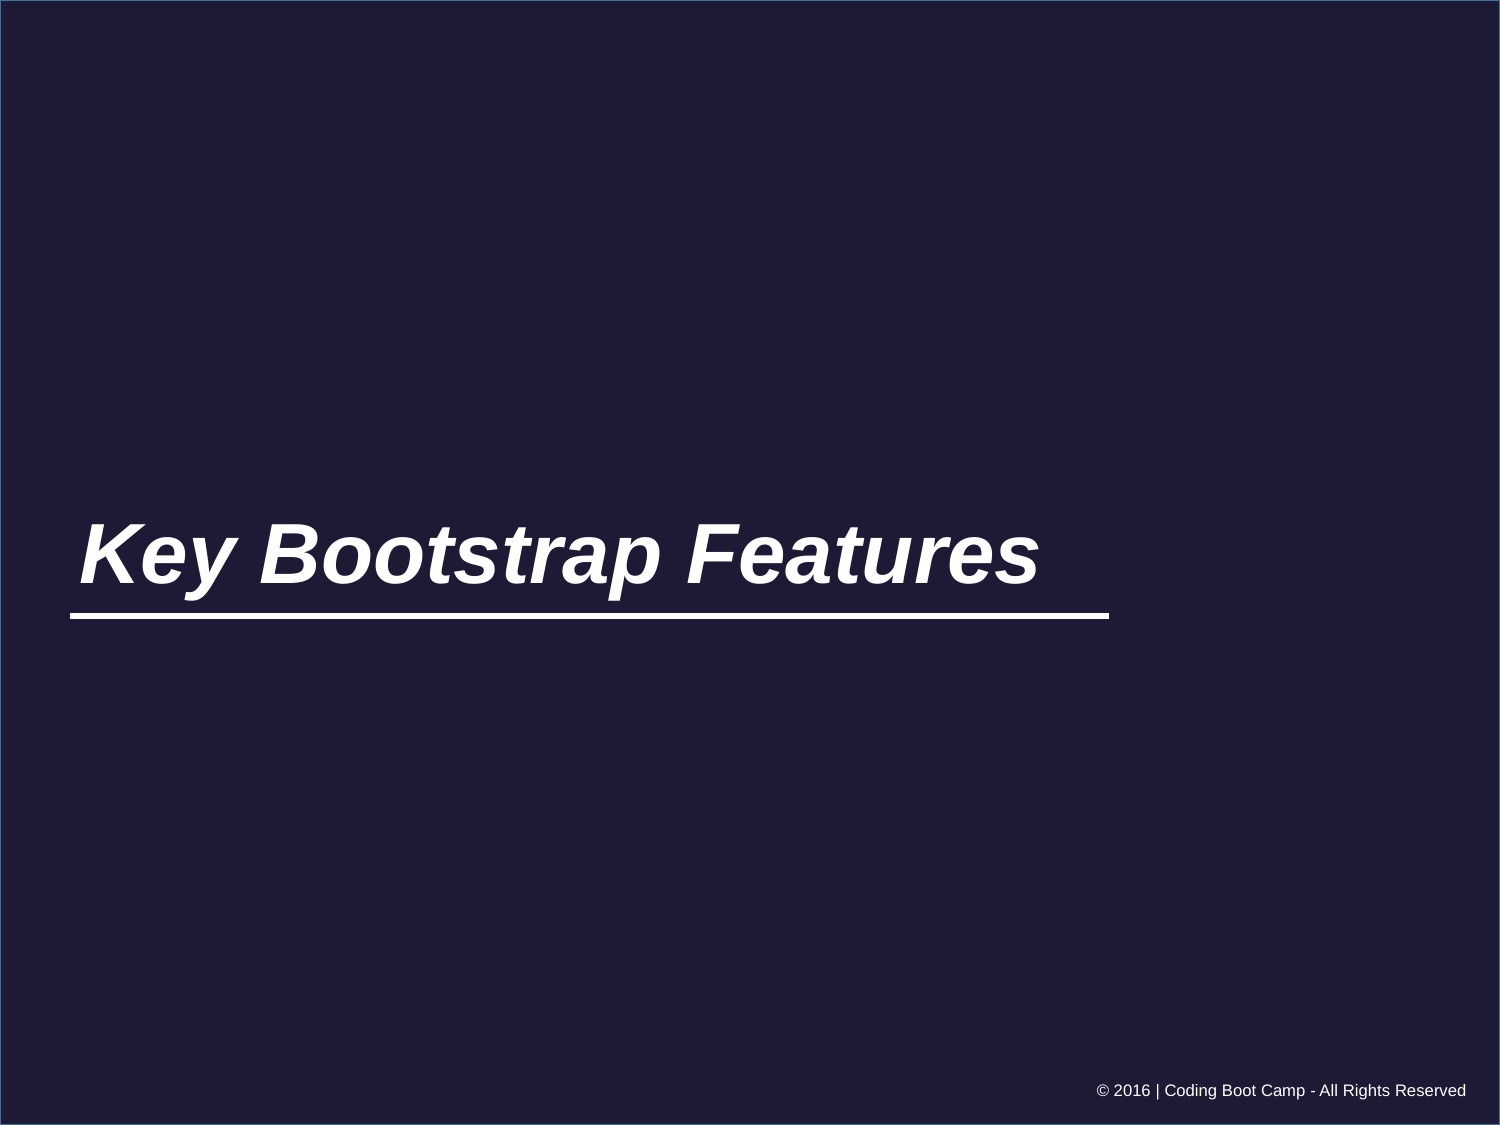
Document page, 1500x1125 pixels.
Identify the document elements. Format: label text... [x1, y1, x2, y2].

title Key Bootstrap Features [64, 484, 1415, 628]
